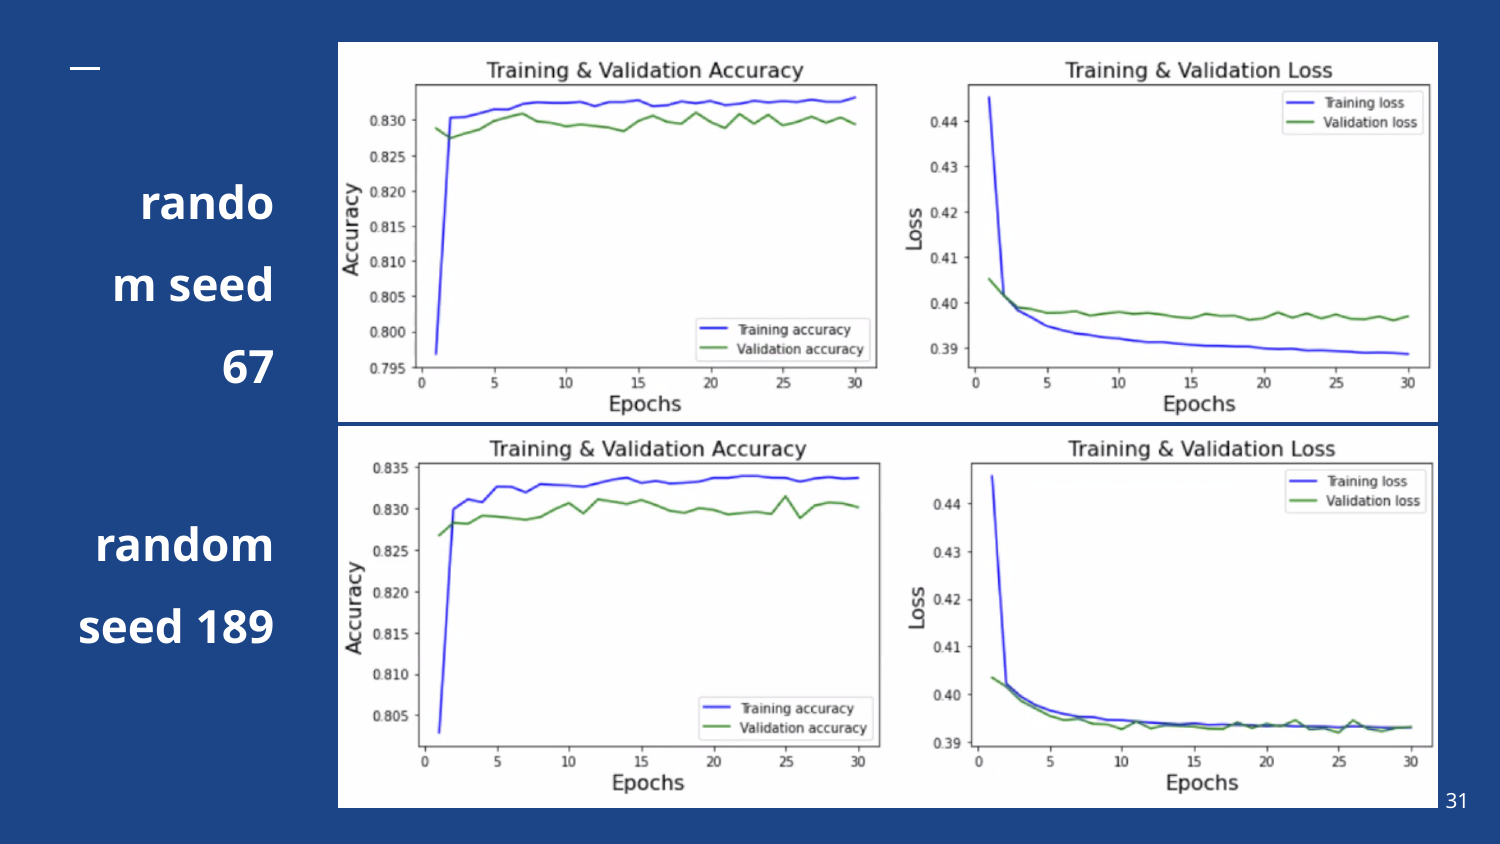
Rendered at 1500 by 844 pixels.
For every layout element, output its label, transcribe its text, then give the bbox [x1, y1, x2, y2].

text_box random seed 67 [89, 130, 290, 409]
picture [338, 42, 1438, 423]
slide_number ‹#› [1394, 769, 1484, 834]
picture [338, 426, 1438, 808]
text_box random seed 189 [48, 473, 290, 669]
